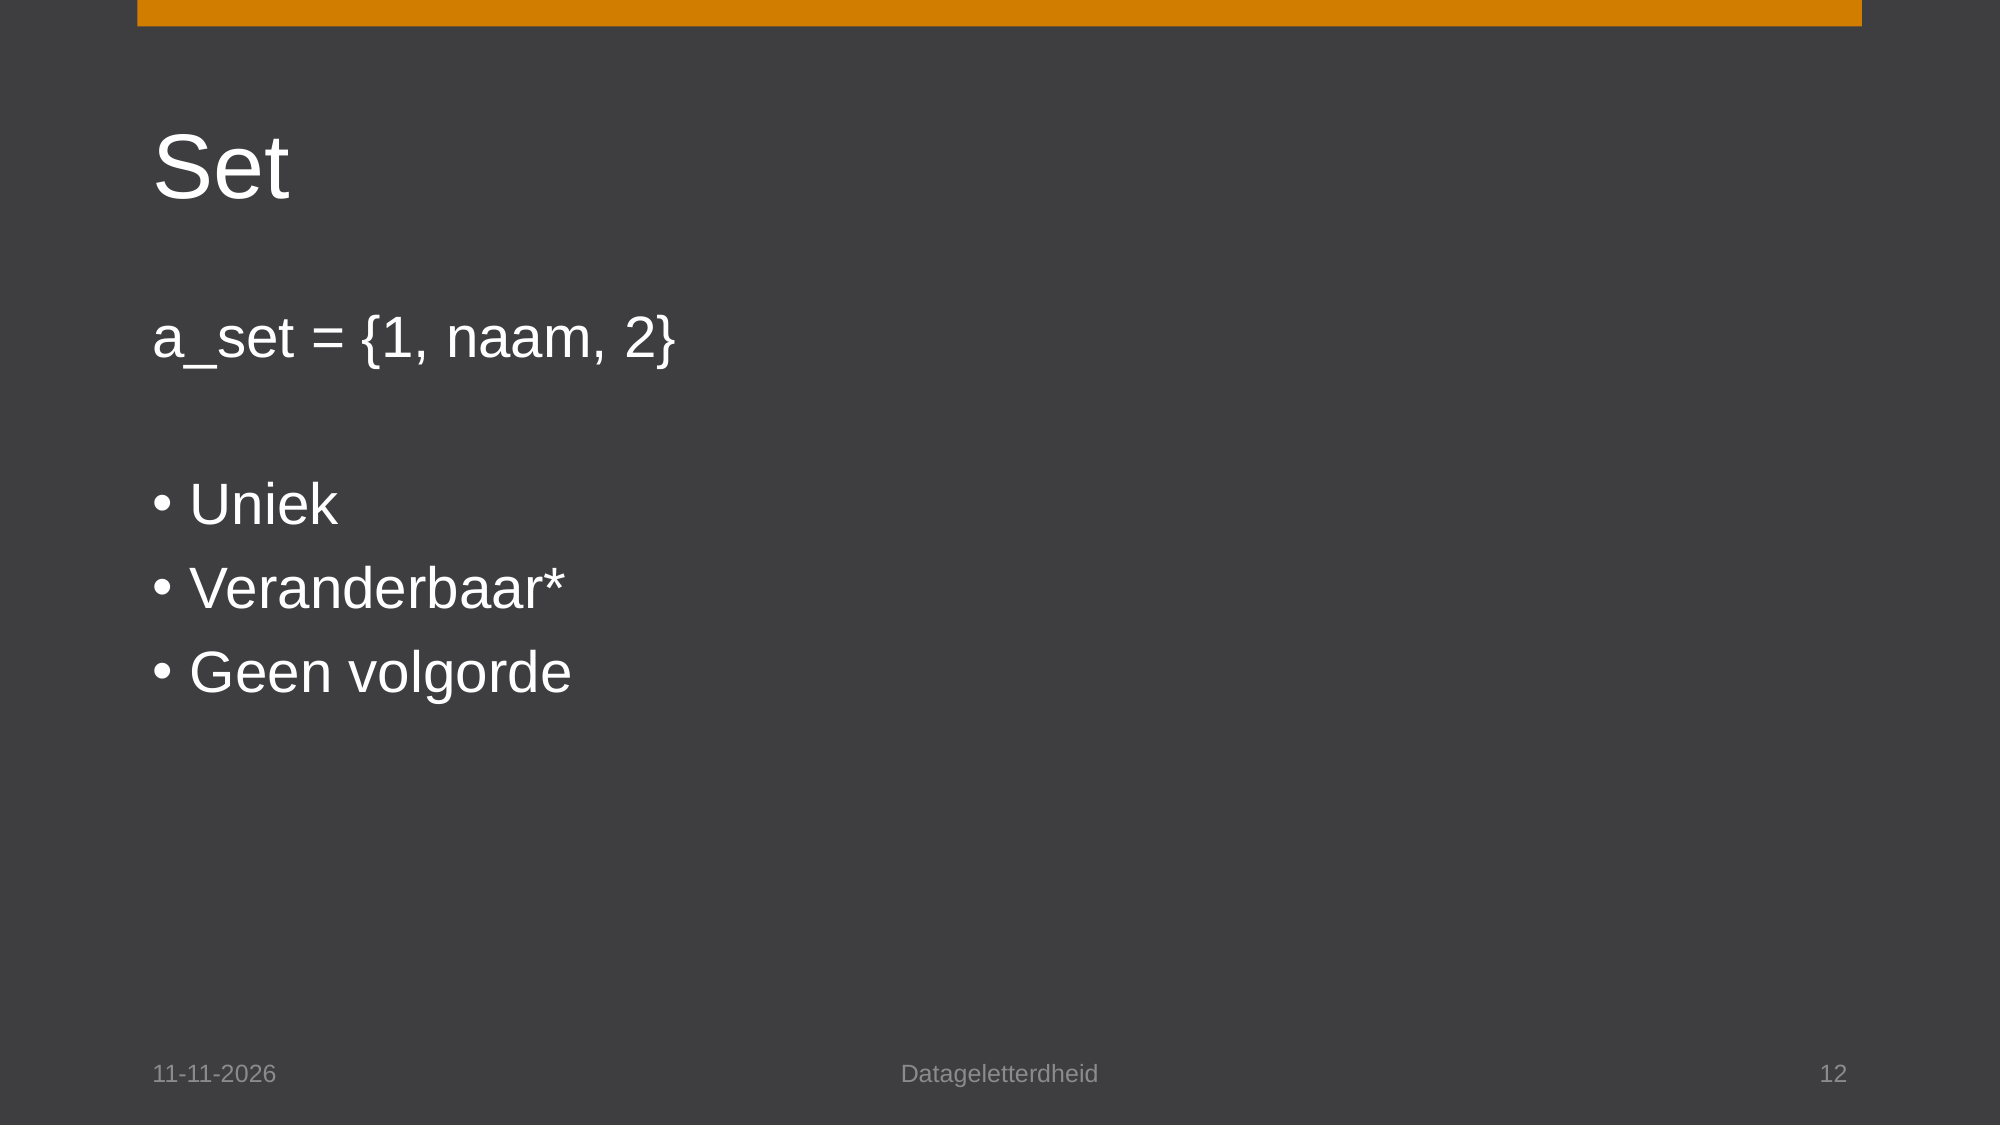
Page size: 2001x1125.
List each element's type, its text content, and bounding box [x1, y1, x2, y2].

slide_number 12 [1412, 1042, 1863, 1103]
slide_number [137, 1042, 588, 1103]
list a_set = {1, naam, 2} Uniek Veranderbaar* Geen volgorde [137, 299, 1863, 1014]
footer Datageletterdheid [662, 1042, 1338, 1103]
title Set [137, 59, 1863, 278]
